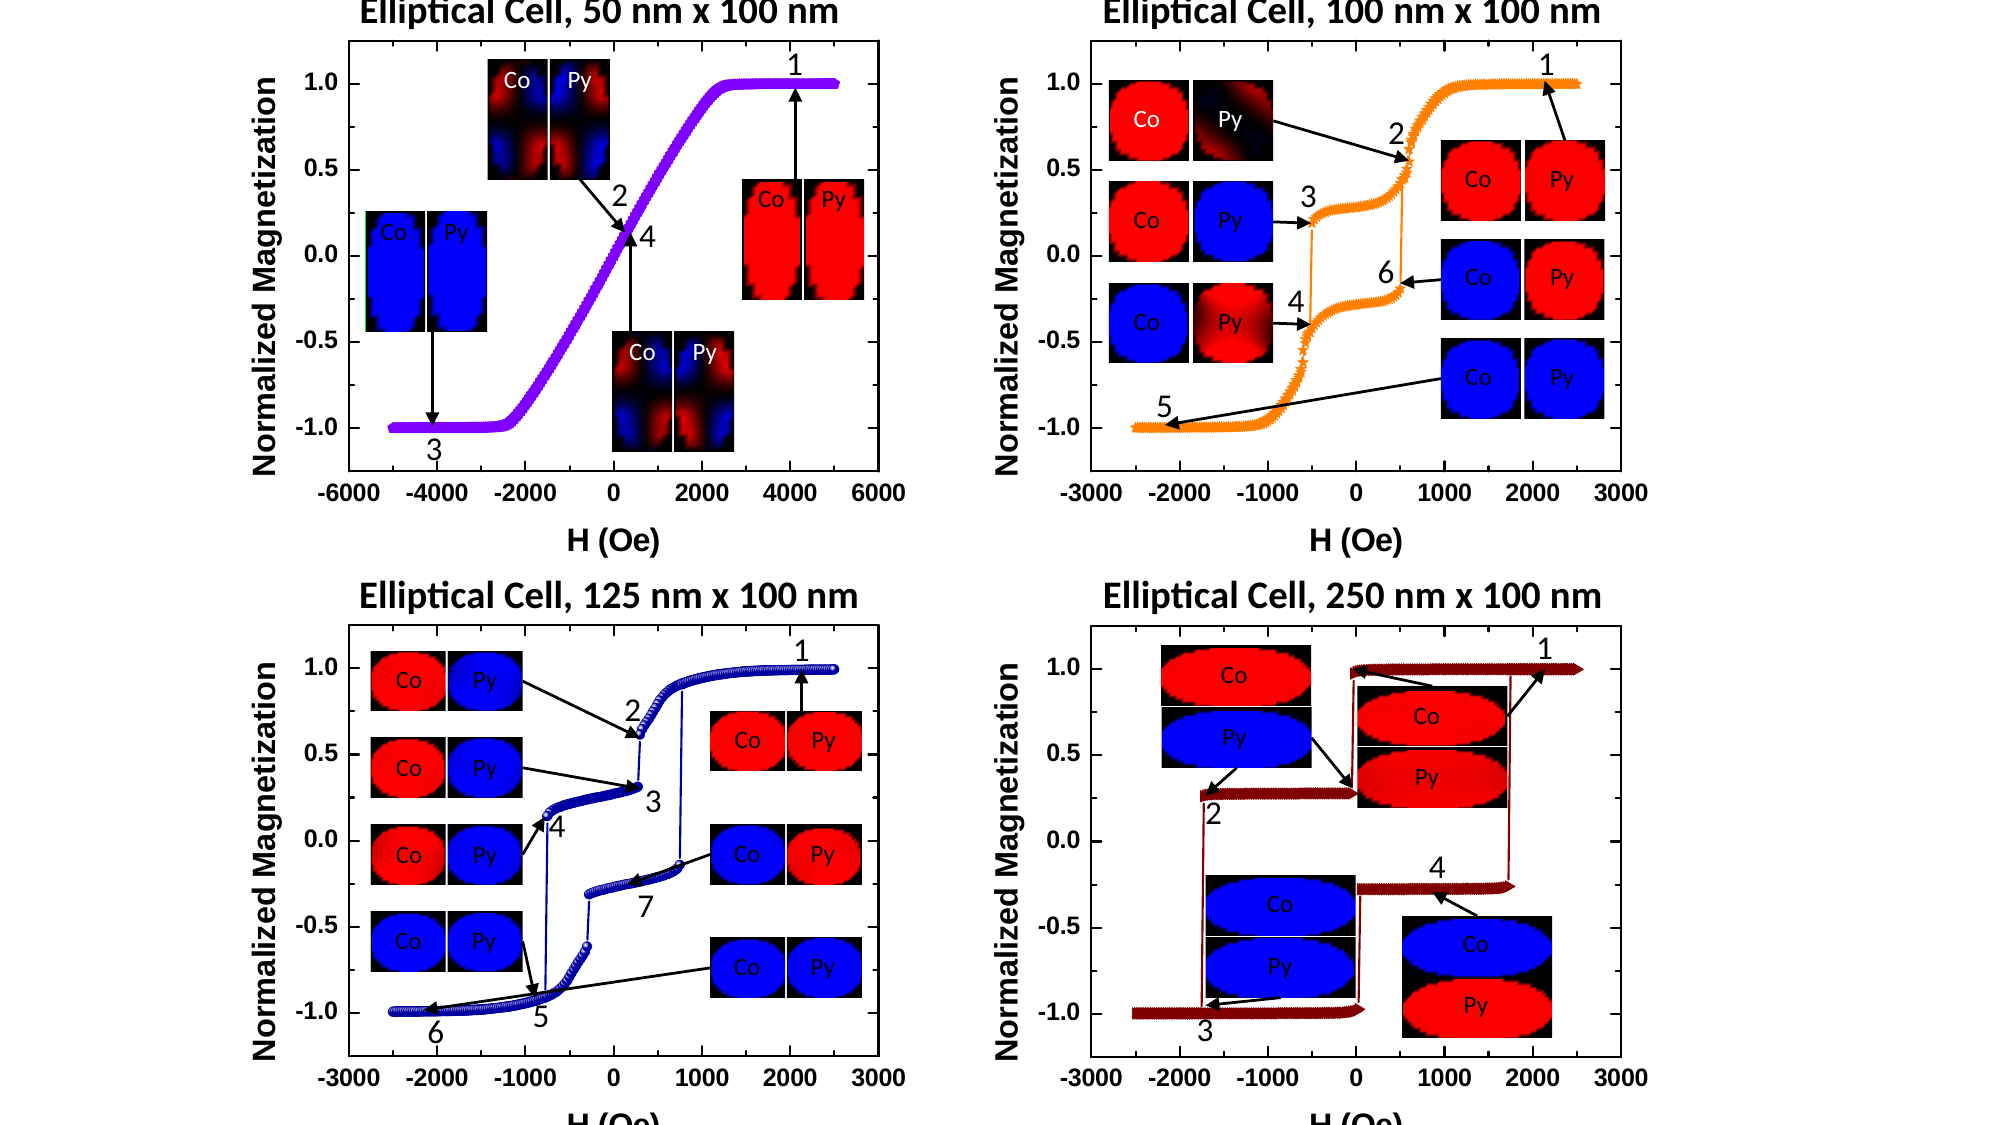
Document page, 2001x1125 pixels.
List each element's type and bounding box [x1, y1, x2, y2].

text_box [209, 0, 1923, 1125]
